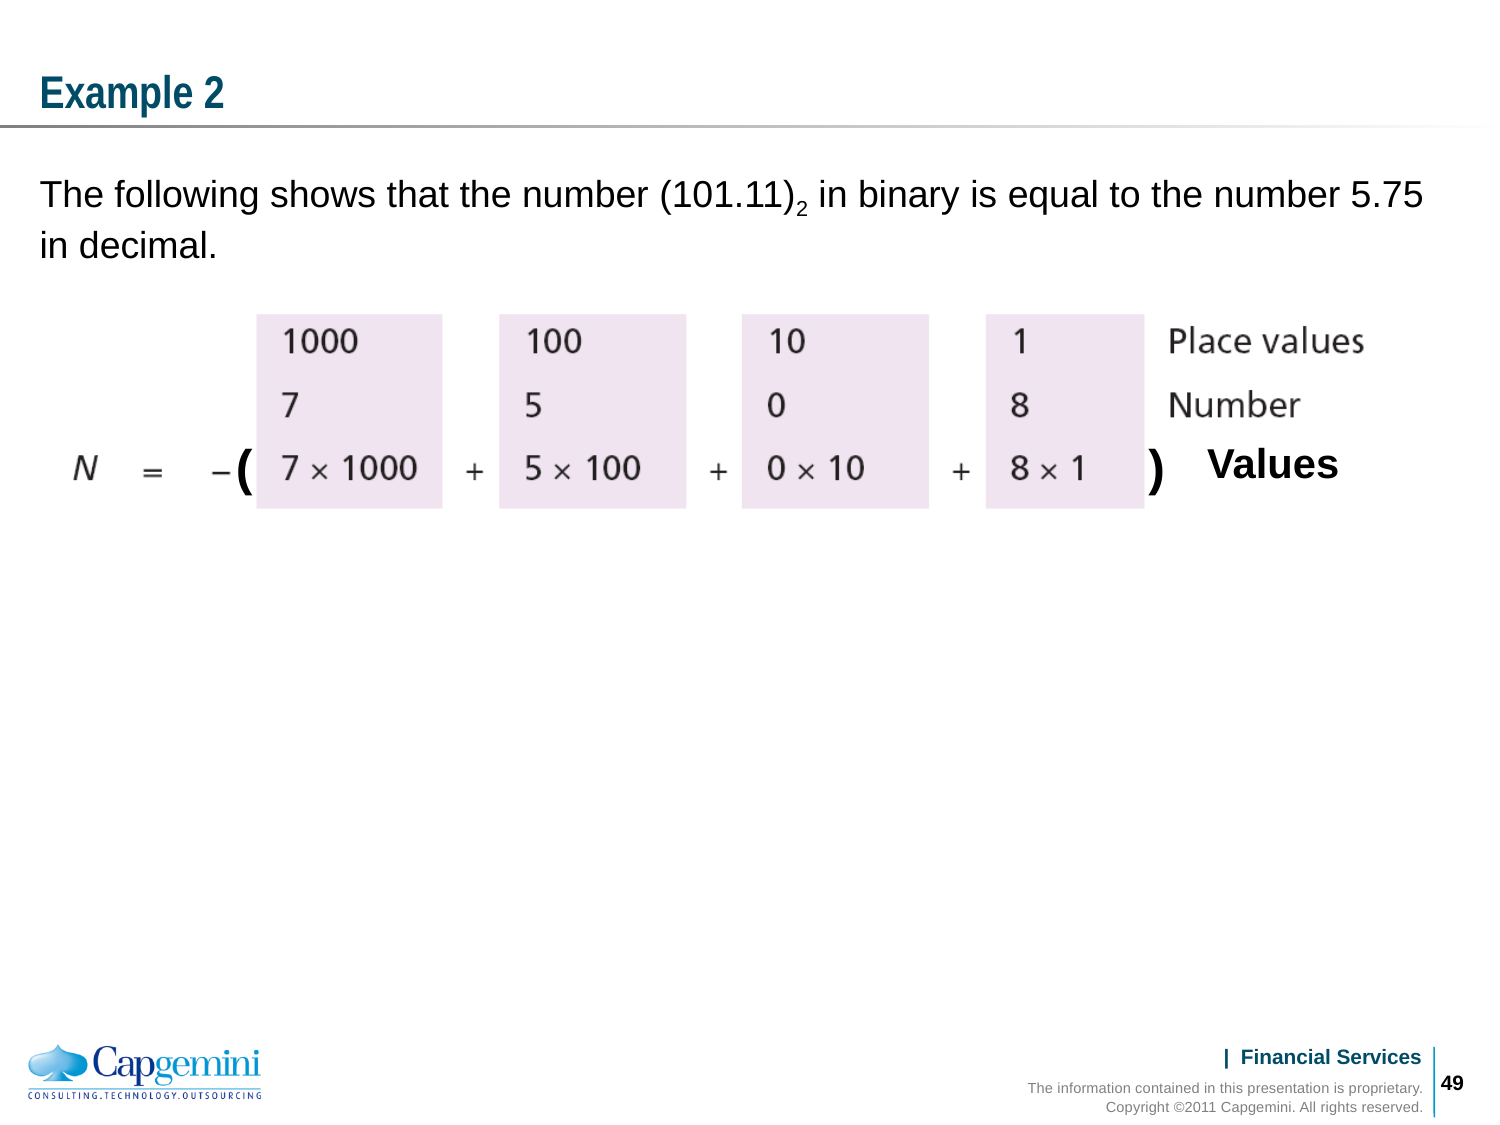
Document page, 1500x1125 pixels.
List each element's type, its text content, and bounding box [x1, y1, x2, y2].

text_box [40, 287, 1391, 529]
picture [26, 1043, 263, 1100]
title Example 2 [39, 34, 1470, 126]
list The following shows that the number (101.11)2 in binary is equal to the number 5.75 in decimal. [39, 162, 1465, 988]
